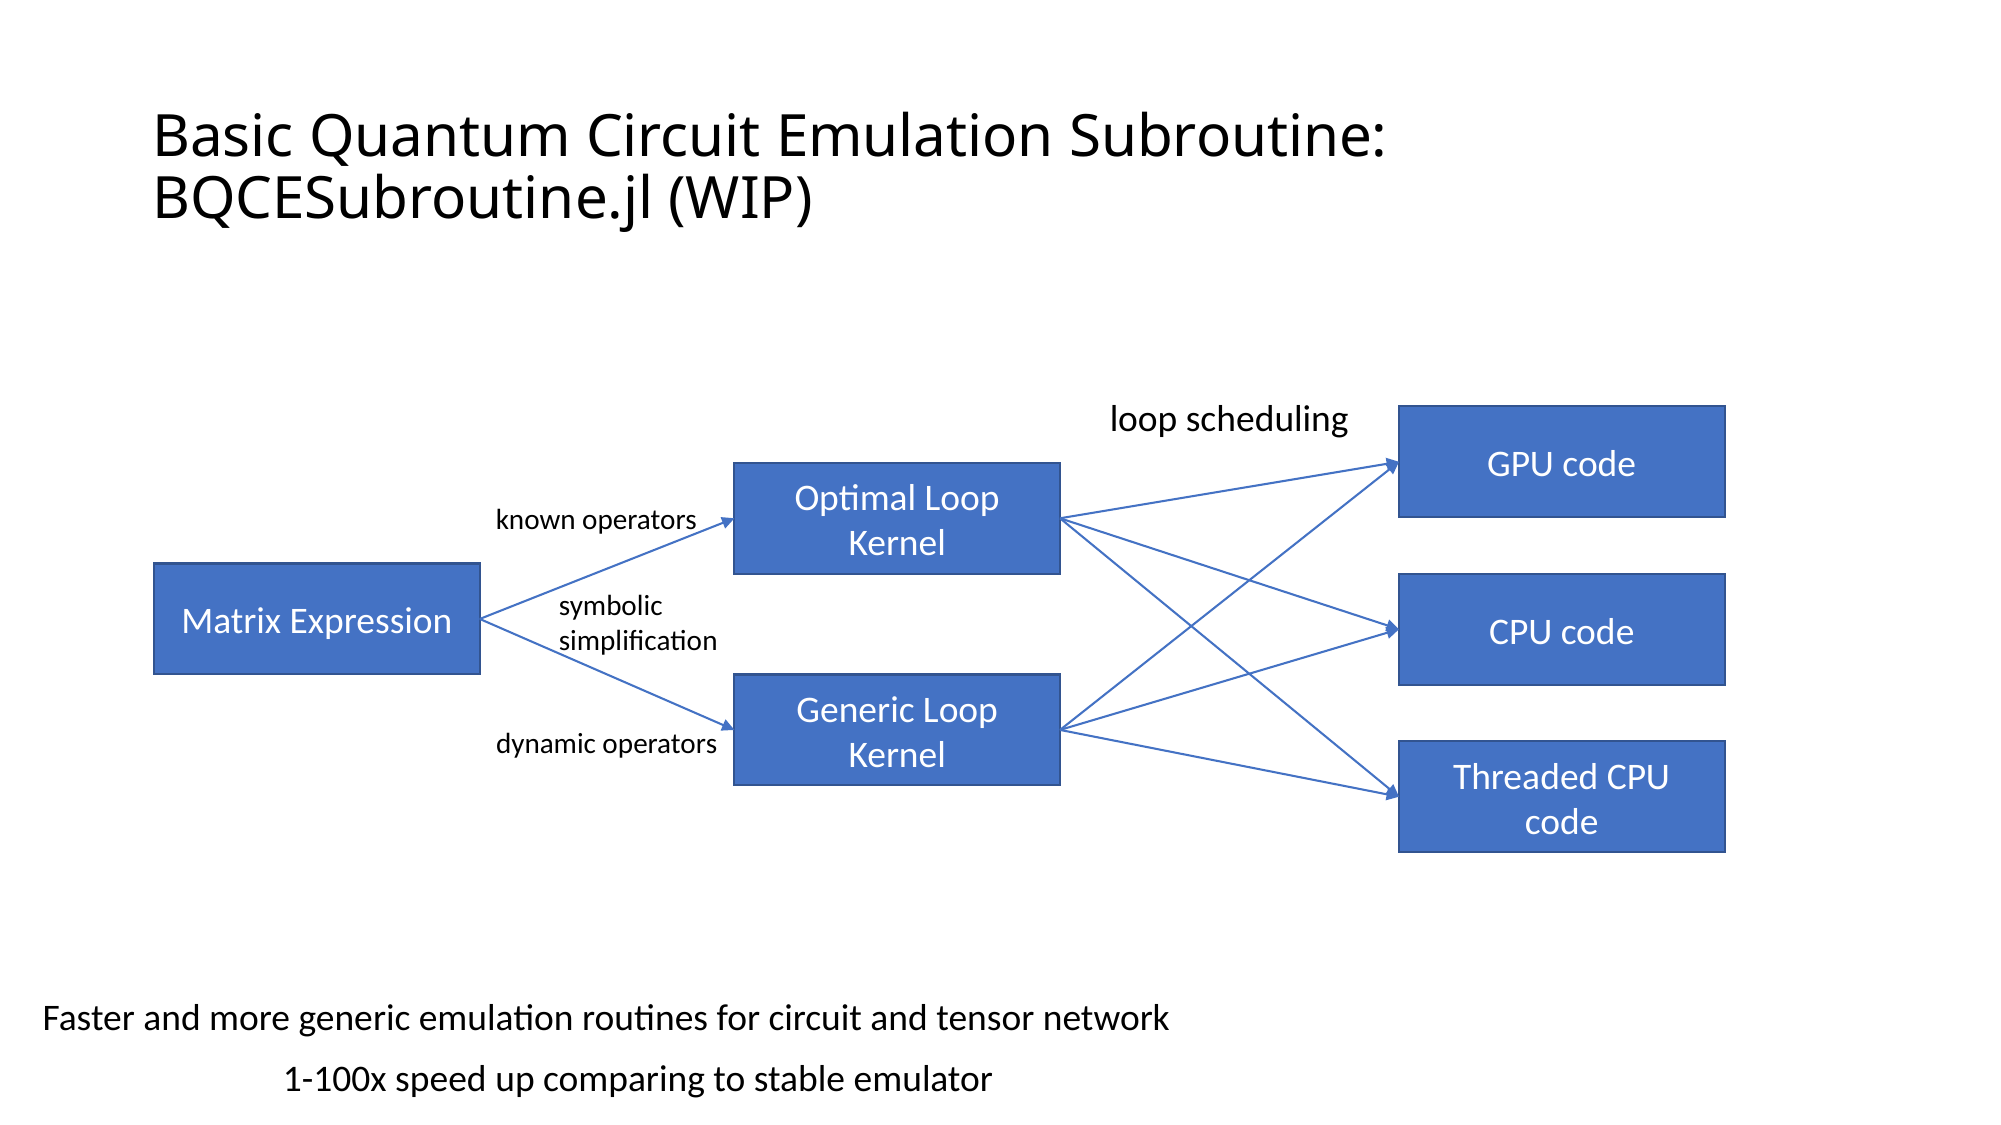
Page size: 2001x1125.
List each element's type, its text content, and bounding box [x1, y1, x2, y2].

text_box Generic Loop Kernel [733, 673, 1060, 786]
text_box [1060, 461, 1399, 629]
text_box Matrix Expression [153, 562, 479, 675]
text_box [1060, 629, 1399, 729]
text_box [479, 618, 735, 730]
text_box known operators [481, 492, 713, 518]
text_box loop scheduling [1095, 386, 1364, 446]
text_box 1-100x speed up comparing to stable emulator [268, 1046, 1009, 1107]
text_box Threaded CPU code [1398, 740, 1726, 853]
text_box Optimal Loop Kernel [733, 462, 1060, 575]
text_box GPU code [1398, 405, 1726, 518]
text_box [1060, 729, 1399, 797]
title Basic Quantum Circuit Emulation Subroutine: BQCESubroutine.jl (WIP) [137, 59, 1863, 278]
text_box CPU code [1399, 573, 1726, 686]
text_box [479, 518, 735, 618]
text_box Faster and more generic emulation routines for circuit and tensor network [27, 985, 1186, 1046]
text_box dynamic operators [481, 730, 733, 768]
